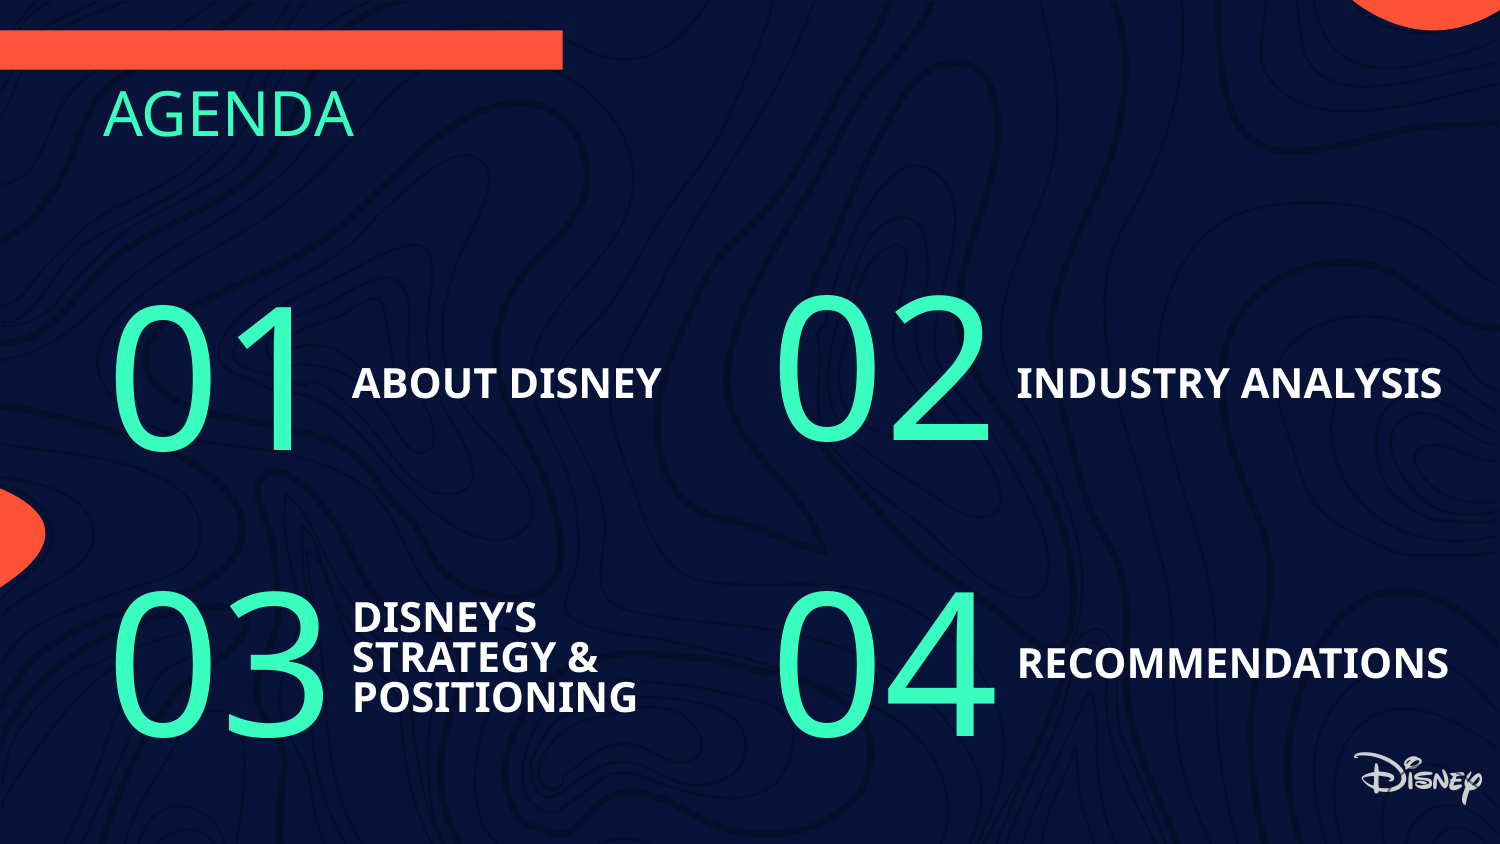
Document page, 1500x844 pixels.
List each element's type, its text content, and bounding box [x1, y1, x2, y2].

title DISNEY’S STRATEGY & POSITIONING [336, 585, 690, 741]
title RECOMMENDATIONS [1015, 631, 1500, 695]
title 03 [65, 601, 377, 756]
title 04 [703, 601, 1015, 756]
title 01 [65, 315, 377, 470]
title 02 [703, 306, 1015, 461]
text_box [0, 30, 563, 70]
title ABOUT DISNEY [377, 351, 703, 415]
title AGENDA [103, 88, 672, 226]
picture [1, 1, 1499, 844]
title INDUSTRY ANALYSIS [1015, 351, 1500, 415]
